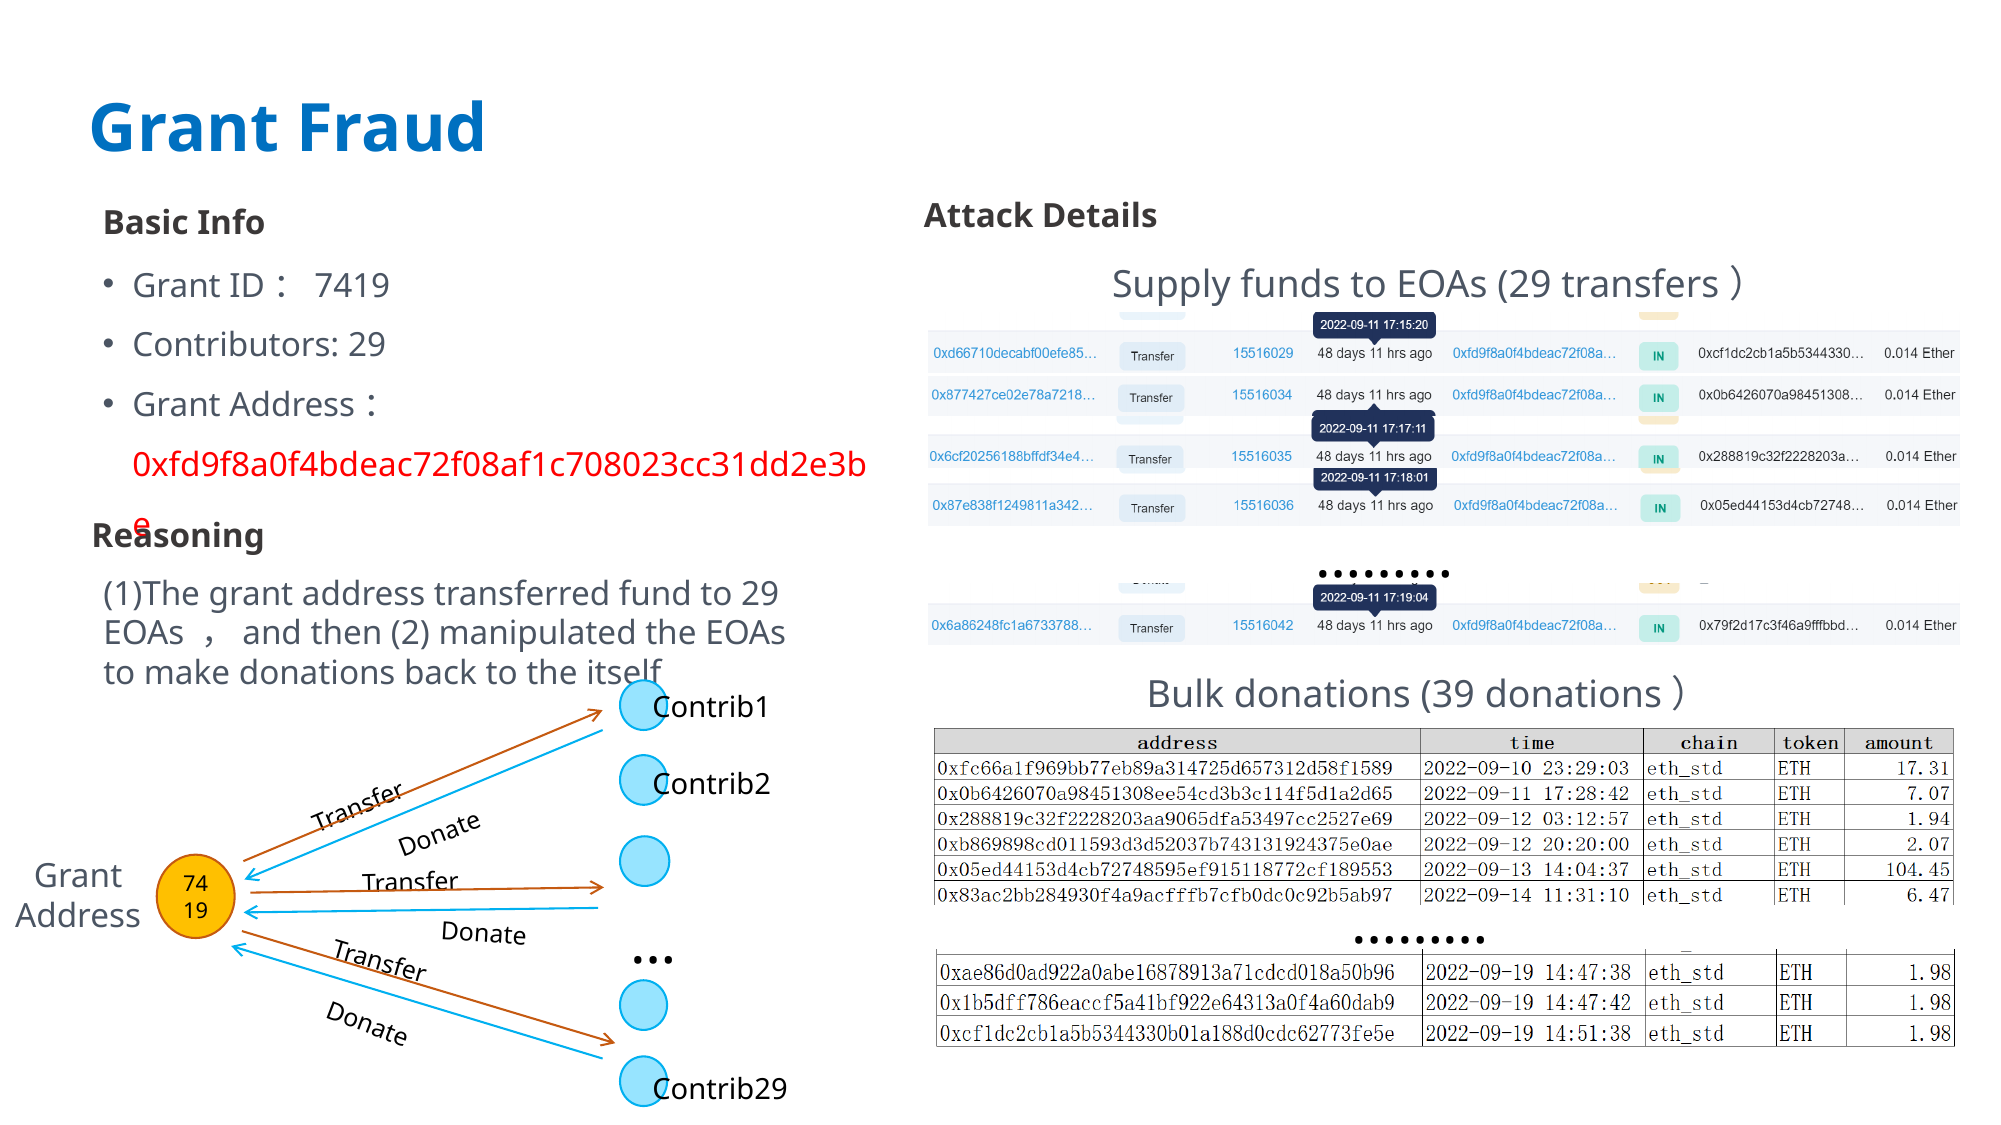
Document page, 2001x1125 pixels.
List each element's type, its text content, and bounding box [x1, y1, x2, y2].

text_box Basic Info [87, 174, 740, 236]
text_box Bulk donations (39 donations） [1131, 640, 2000, 723]
text_box Supply funds to EOAs (29 transfers） [1097, 230, 2000, 313]
text_box Attack Details [909, 167, 1233, 242]
text_box Grant Address [0, 846, 156, 942]
text_box (1)The grant address transferred fund to 29 EOAs ，and then (2) manipulated the EOAs to make donations back to the itself [88, 564, 828, 699]
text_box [928, 721, 1960, 1052]
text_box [156, 680, 670, 1107]
text_box Contrib2 [670, 757, 928, 808]
text_box Contrib29 [637, 1062, 1638, 1113]
text_box Reasoning [76, 487, 286, 562]
text_box Contrib1 [670, 681, 889, 731]
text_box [928, 312, 1960, 645]
text_box Grant ID：7419 Contributors: 29 Grant Address：0xfd9f8a0f4bdeac72f08af1c708023cc31dd2e3be [87, 236, 888, 551]
text_box Grant Fraud [74, 37, 1743, 172]
